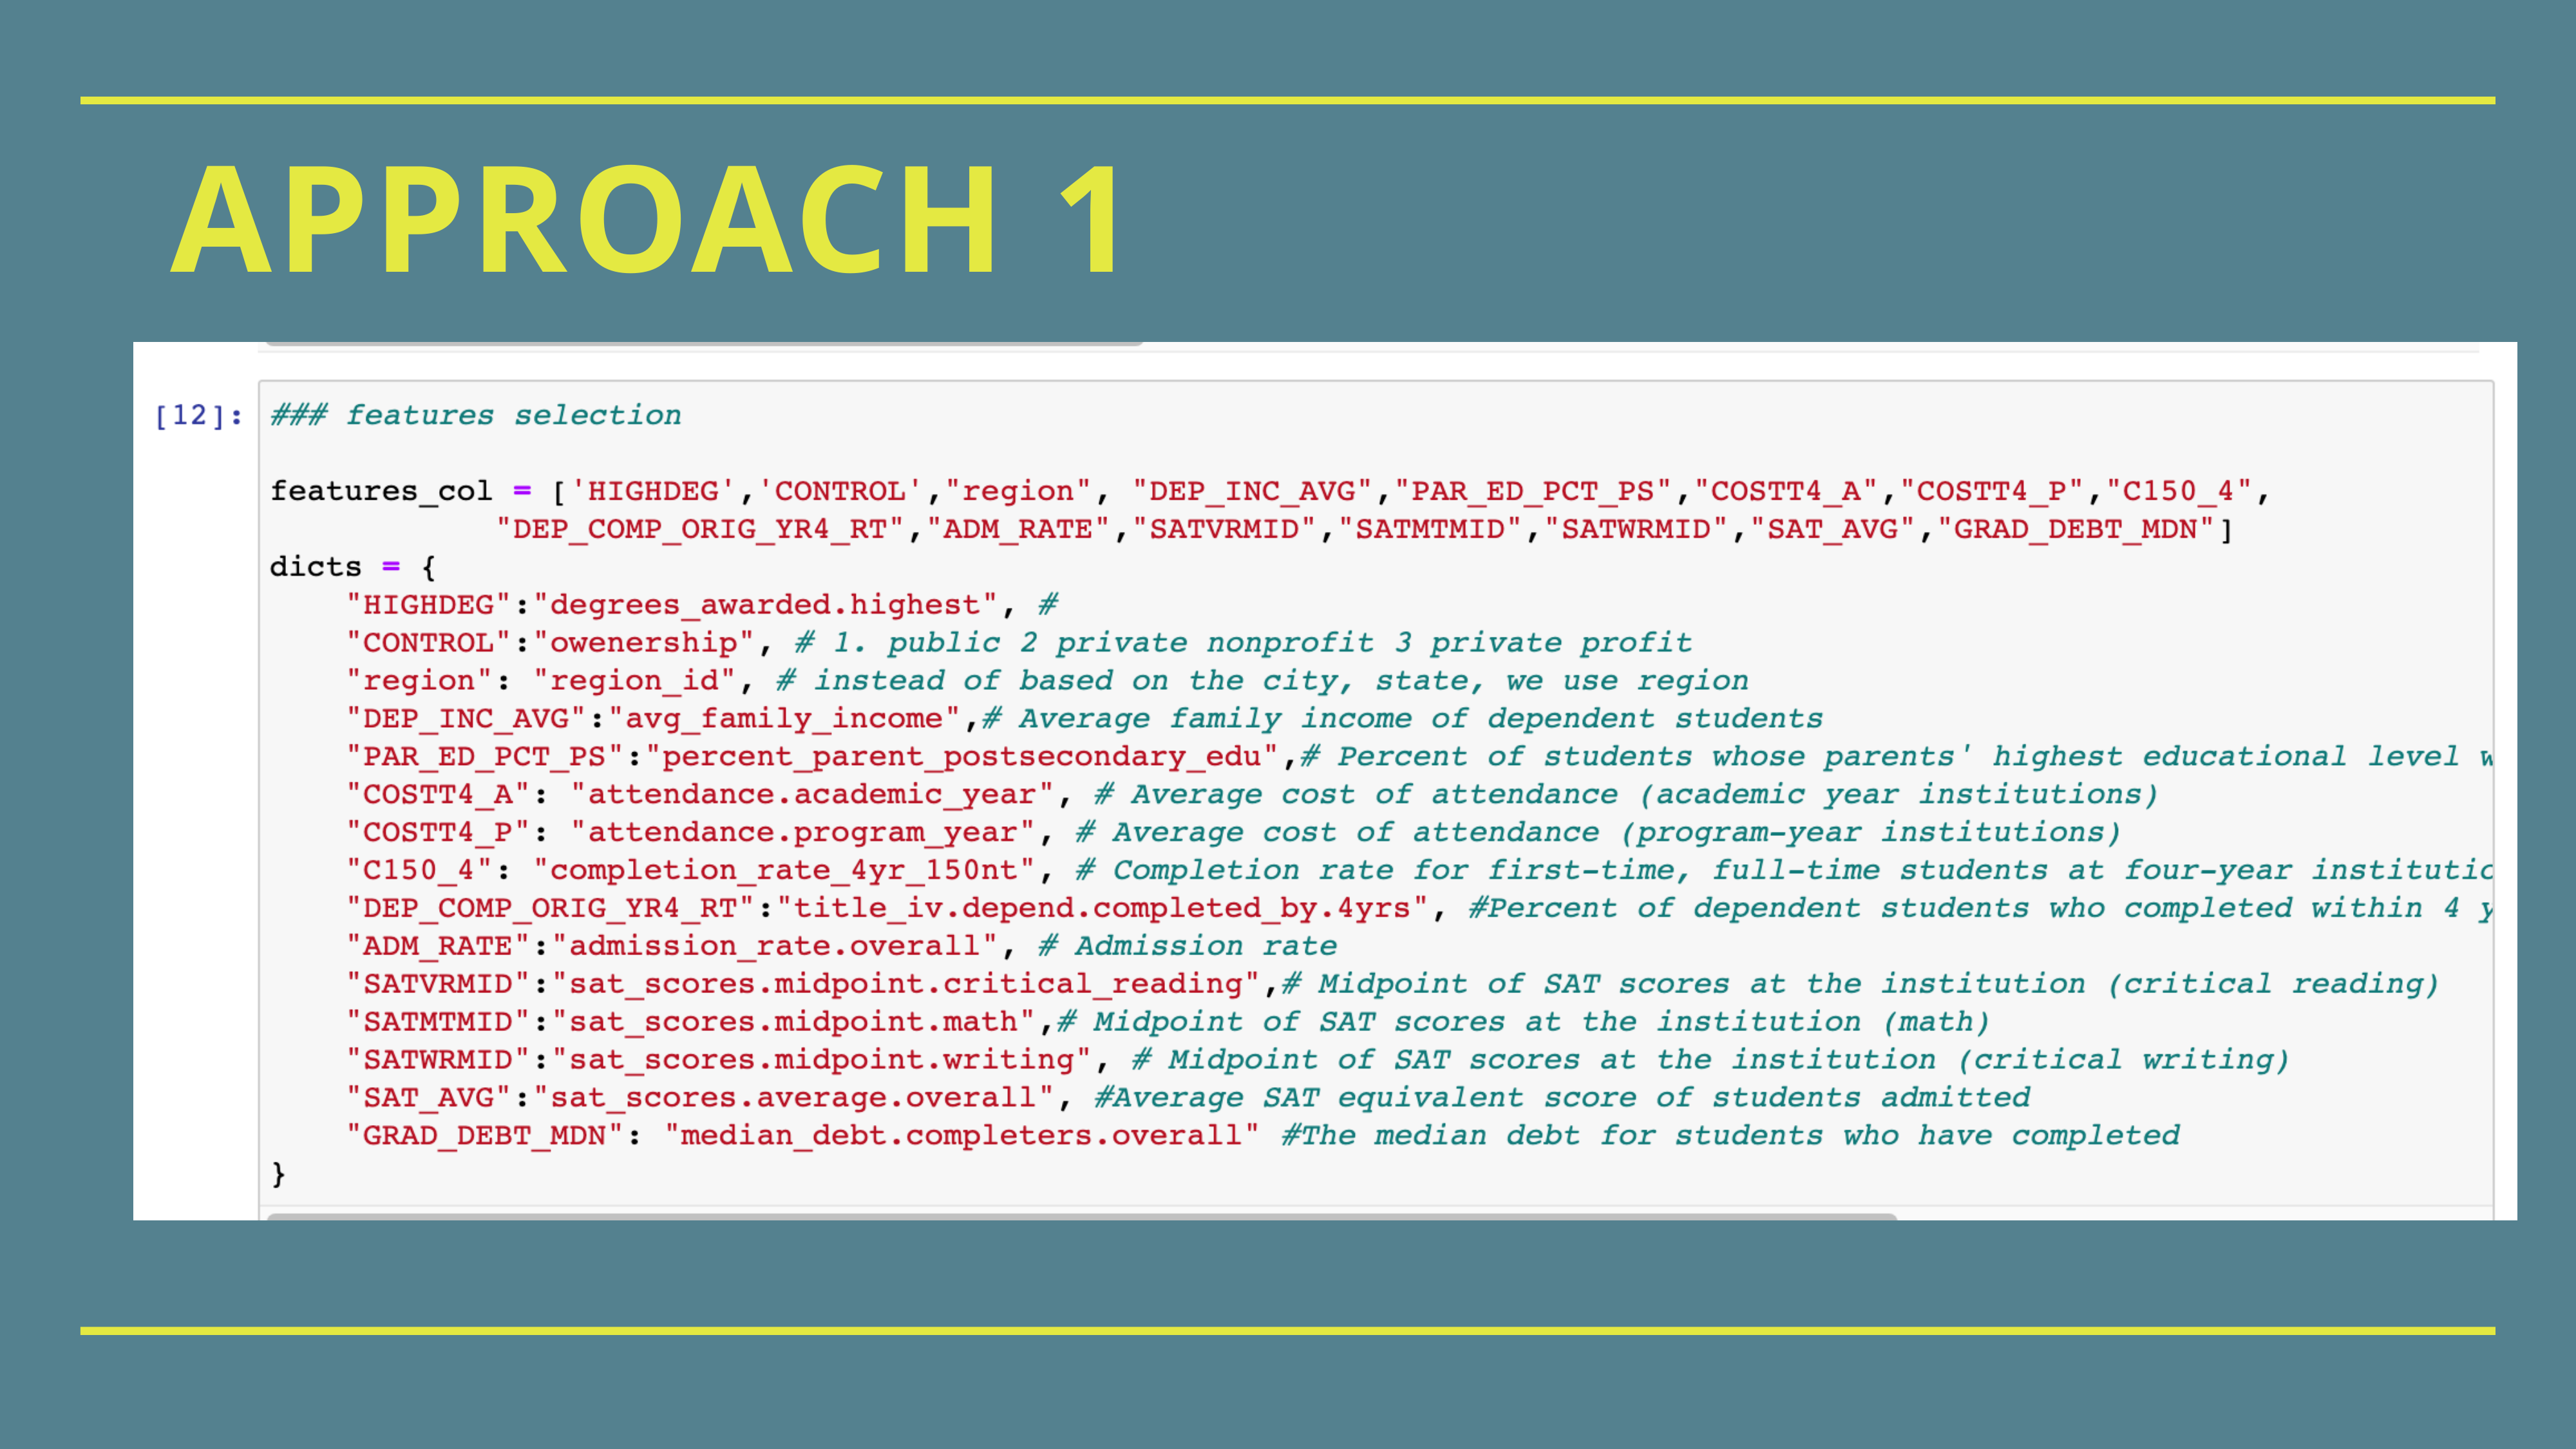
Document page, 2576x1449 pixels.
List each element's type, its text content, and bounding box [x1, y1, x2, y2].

title Approach 1 [0, 74, 1439, 374]
picture [133, 341, 2518, 1220]
